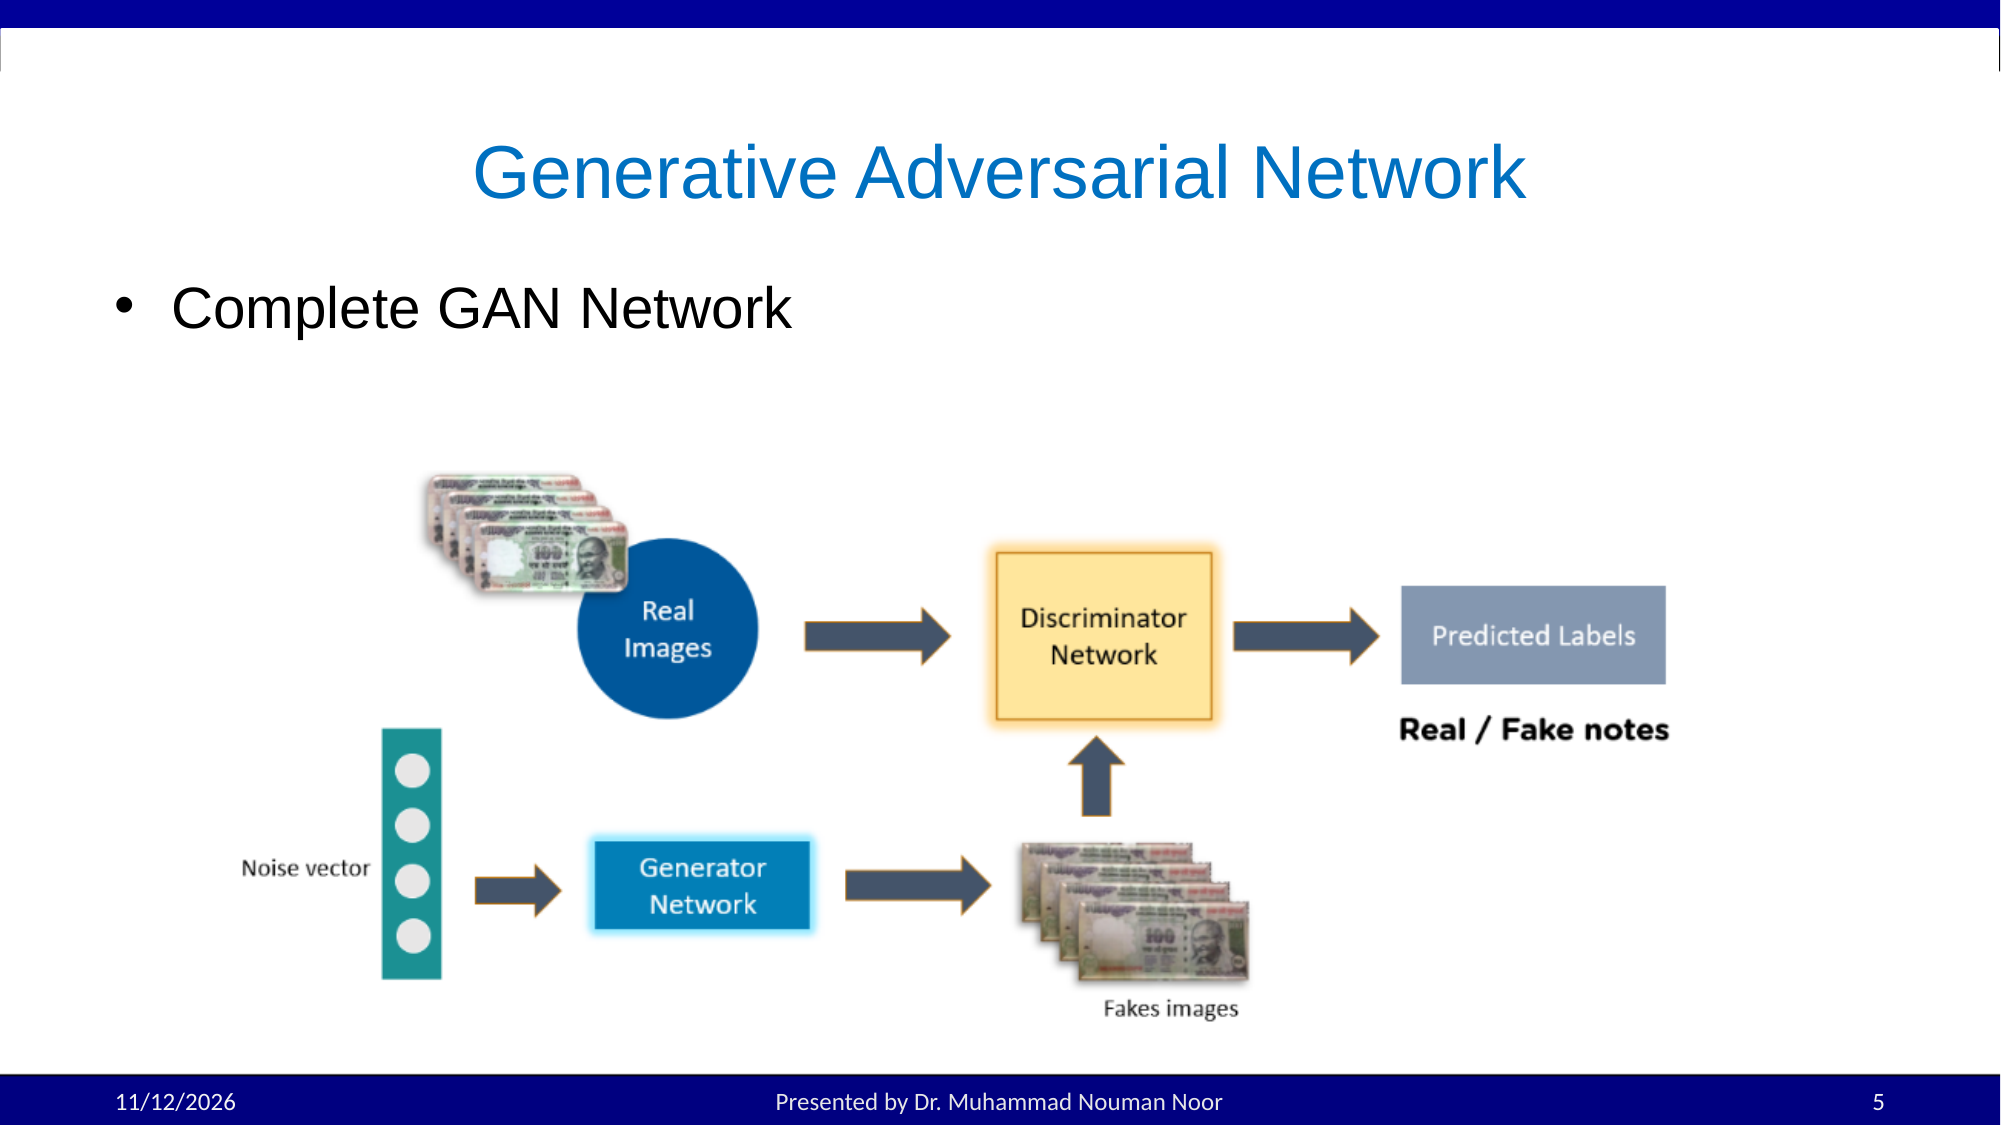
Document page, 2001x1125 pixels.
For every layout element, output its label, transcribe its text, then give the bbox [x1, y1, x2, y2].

title Generative Adversarial Network [99, 99, 1900, 238]
list Complete GAN Network [99, 262, 1900, 1005]
slide_number 5 [1433, 1062, 1900, 1125]
footer Presented by Dr. Muhammad Nouman Noor [683, 1062, 1317, 1125]
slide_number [99, 1062, 567, 1125]
picture [0, 0, 2001, 1125]
